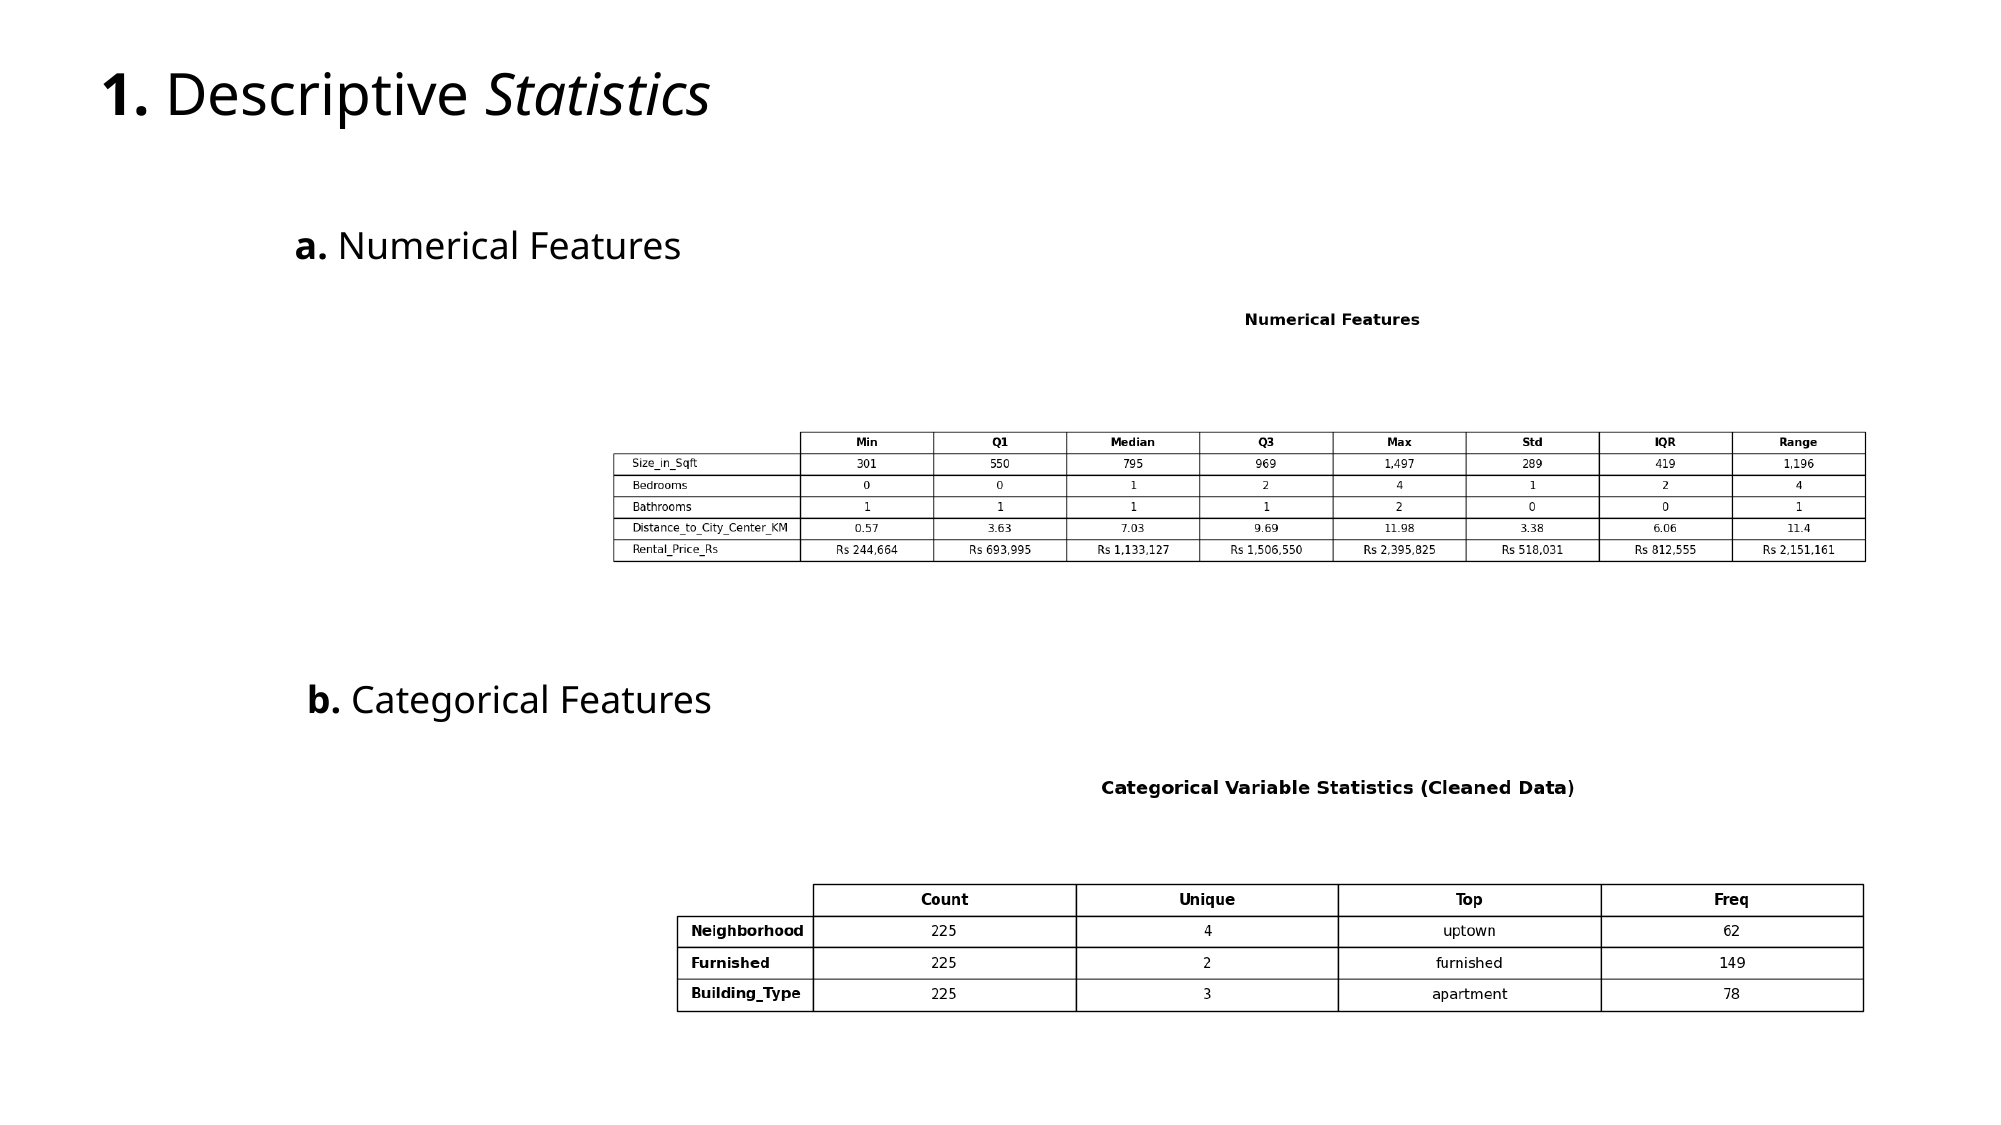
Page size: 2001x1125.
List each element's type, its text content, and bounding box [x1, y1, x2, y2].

picture [666, 770, 1873, 1102]
picture [606, 306, 1873, 669]
text_box a. Numerical Features [279, 214, 697, 275]
text_box 1. Descriptive Statistics [85, 49, 862, 135]
text_box b. Categorical Features [292, 668, 728, 729]
